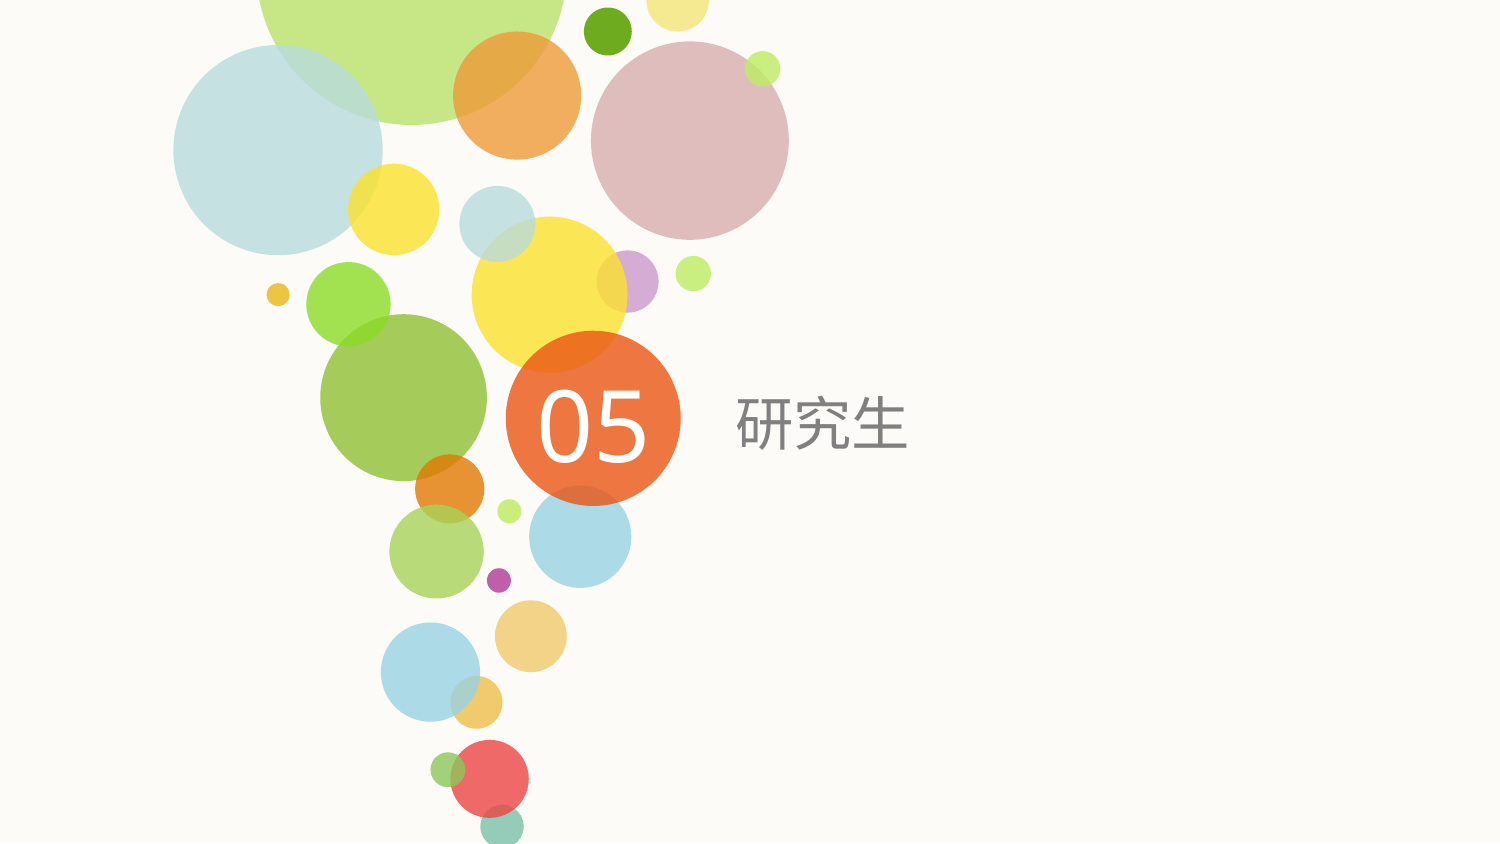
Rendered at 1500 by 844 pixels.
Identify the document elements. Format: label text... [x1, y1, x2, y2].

text_box [430, 752, 466, 788]
text_box [454, 676, 503, 729]
text_box [389, 504, 484, 599]
text_box [306, 262, 391, 347]
text_box [497, 499, 522, 524]
text_box [266, 283, 290, 307]
text_box [486, 568, 511, 593]
text_box [480, 809, 524, 844]
text_box [675, 255, 712, 292]
text_box [320, 314, 487, 482]
text_box [744, 51, 781, 87]
text_box [348, 163, 440, 256]
text_box [459, 185, 536, 262]
text_box [173, 45, 383, 256]
text_box [494, 600, 567, 673]
text_box [471, 216, 628, 368]
text_box [583, 7, 632, 56]
text_box [453, 31, 582, 160]
text_box [415, 454, 485, 517]
text_box [590, 41, 789, 240]
text_box [646, 0, 709, 32]
text_box [529, 495, 632, 588]
text_box 05 [533, 362, 653, 483]
text_box [380, 622, 481, 722]
text_box [451, 739, 529, 818]
text_box 研究生 [735, 387, 1292, 458]
text_box [616, 250, 659, 313]
text_box [259, 0, 564, 125]
text_box [505, 330, 681, 506]
